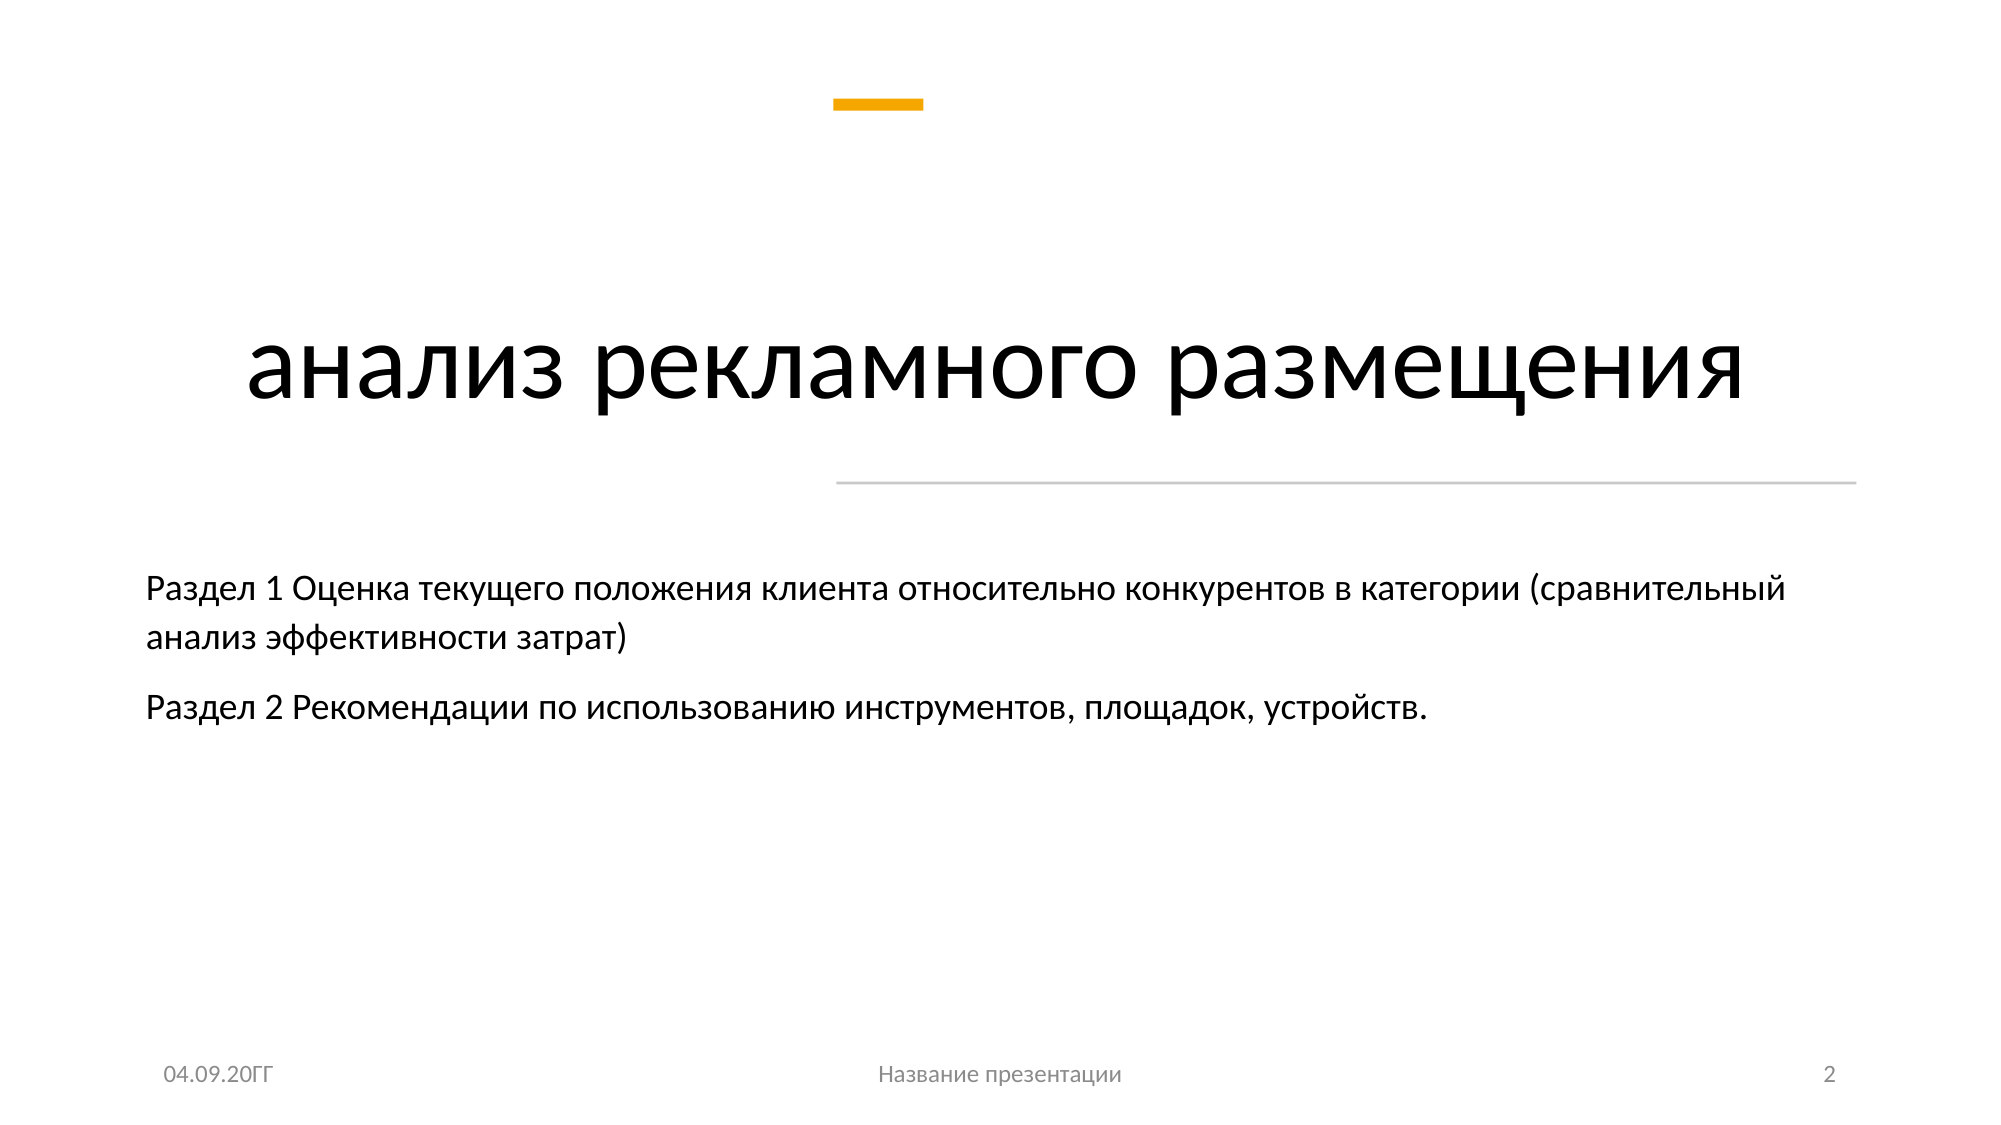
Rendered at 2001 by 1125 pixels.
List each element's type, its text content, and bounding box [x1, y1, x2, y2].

title анализ рекламного размещения [130, 176, 1863, 429]
list Раздел 1 Оценка текущего положения клиента относительно конкурентов в категории (сравнительный анализ эффективности затрат) Раздел 2 Рекомендации по использованию инструментов, площадок, устройств. [130, 550, 1863, 1014]
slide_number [148, 1042, 599, 1103]
slide_number 2 [1401, 1042, 1851, 1103]
footer Название презентации [663, 1042, 1338, 1103]
